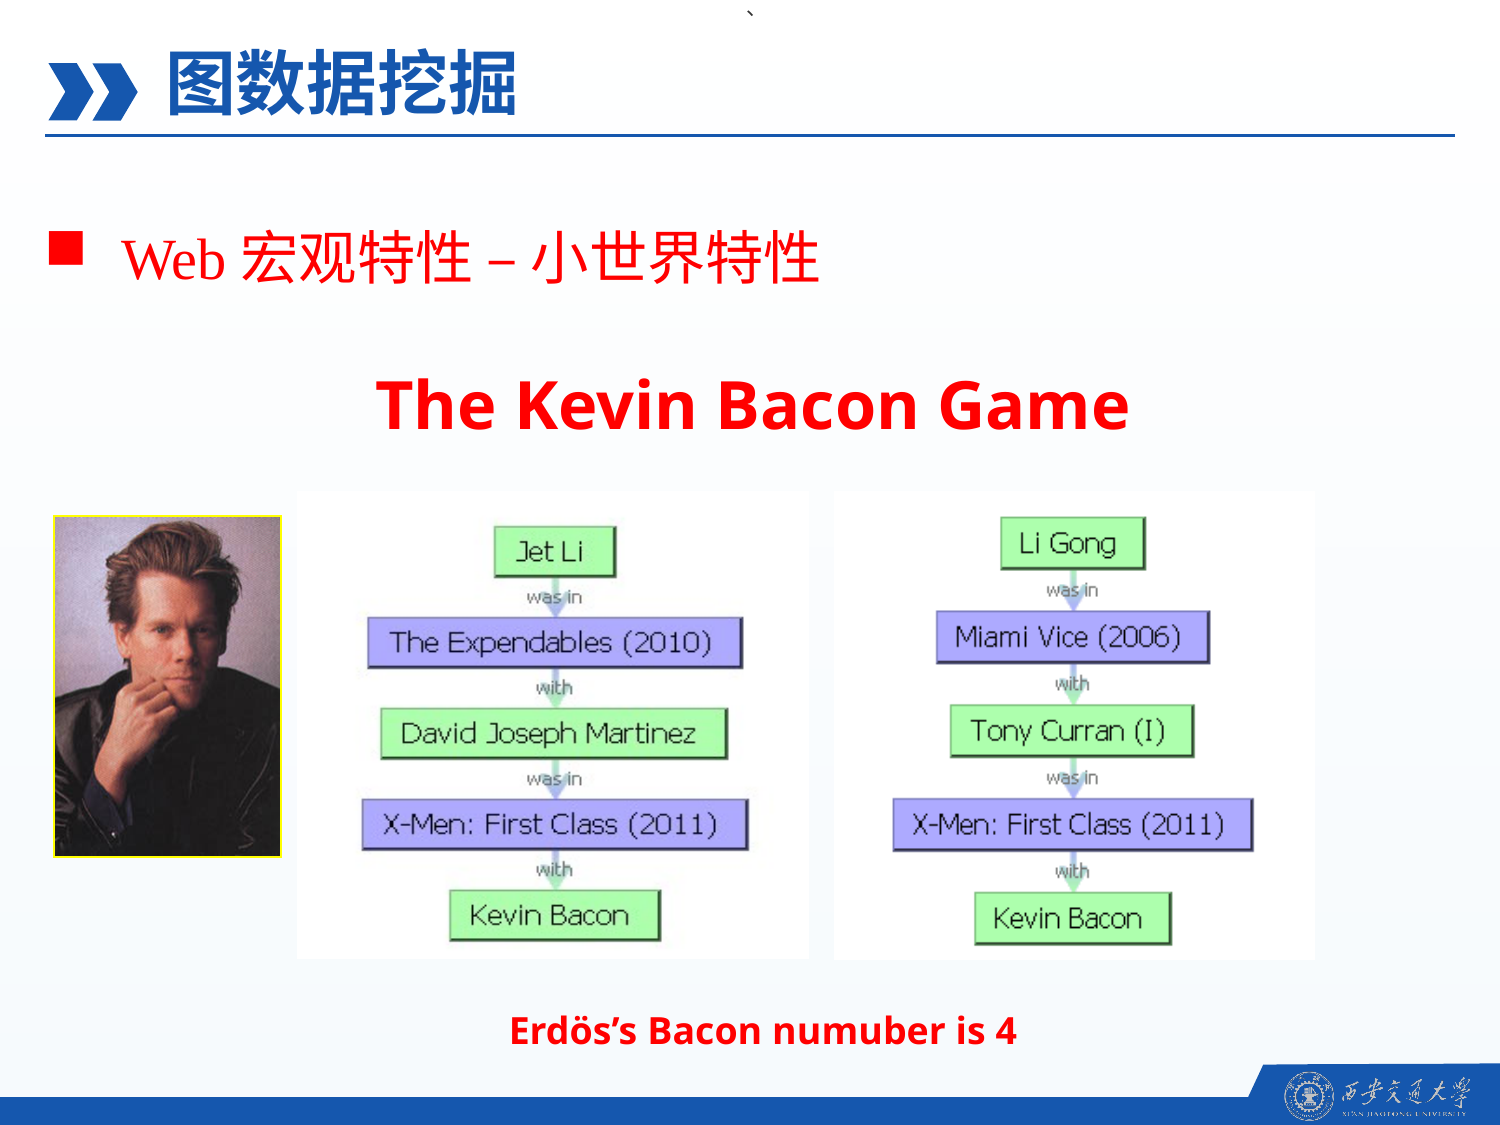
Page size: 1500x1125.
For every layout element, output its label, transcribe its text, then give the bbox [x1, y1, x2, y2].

text_box 图数据挖掘 [150, 30, 534, 131]
text_box Erdös’s Bacon numuber is 4 [493, 999, 1043, 1060]
picture [833, 491, 1315, 960]
picture [297, 491, 810, 959]
text_box 、 [705, 0, 795, 31]
picture [52, 514, 283, 858]
text_box Web宏观特性 – 小世界特性 [29, 199, 1433, 303]
text_box The Kevin Bacon Game [360, 338, 1377, 451]
